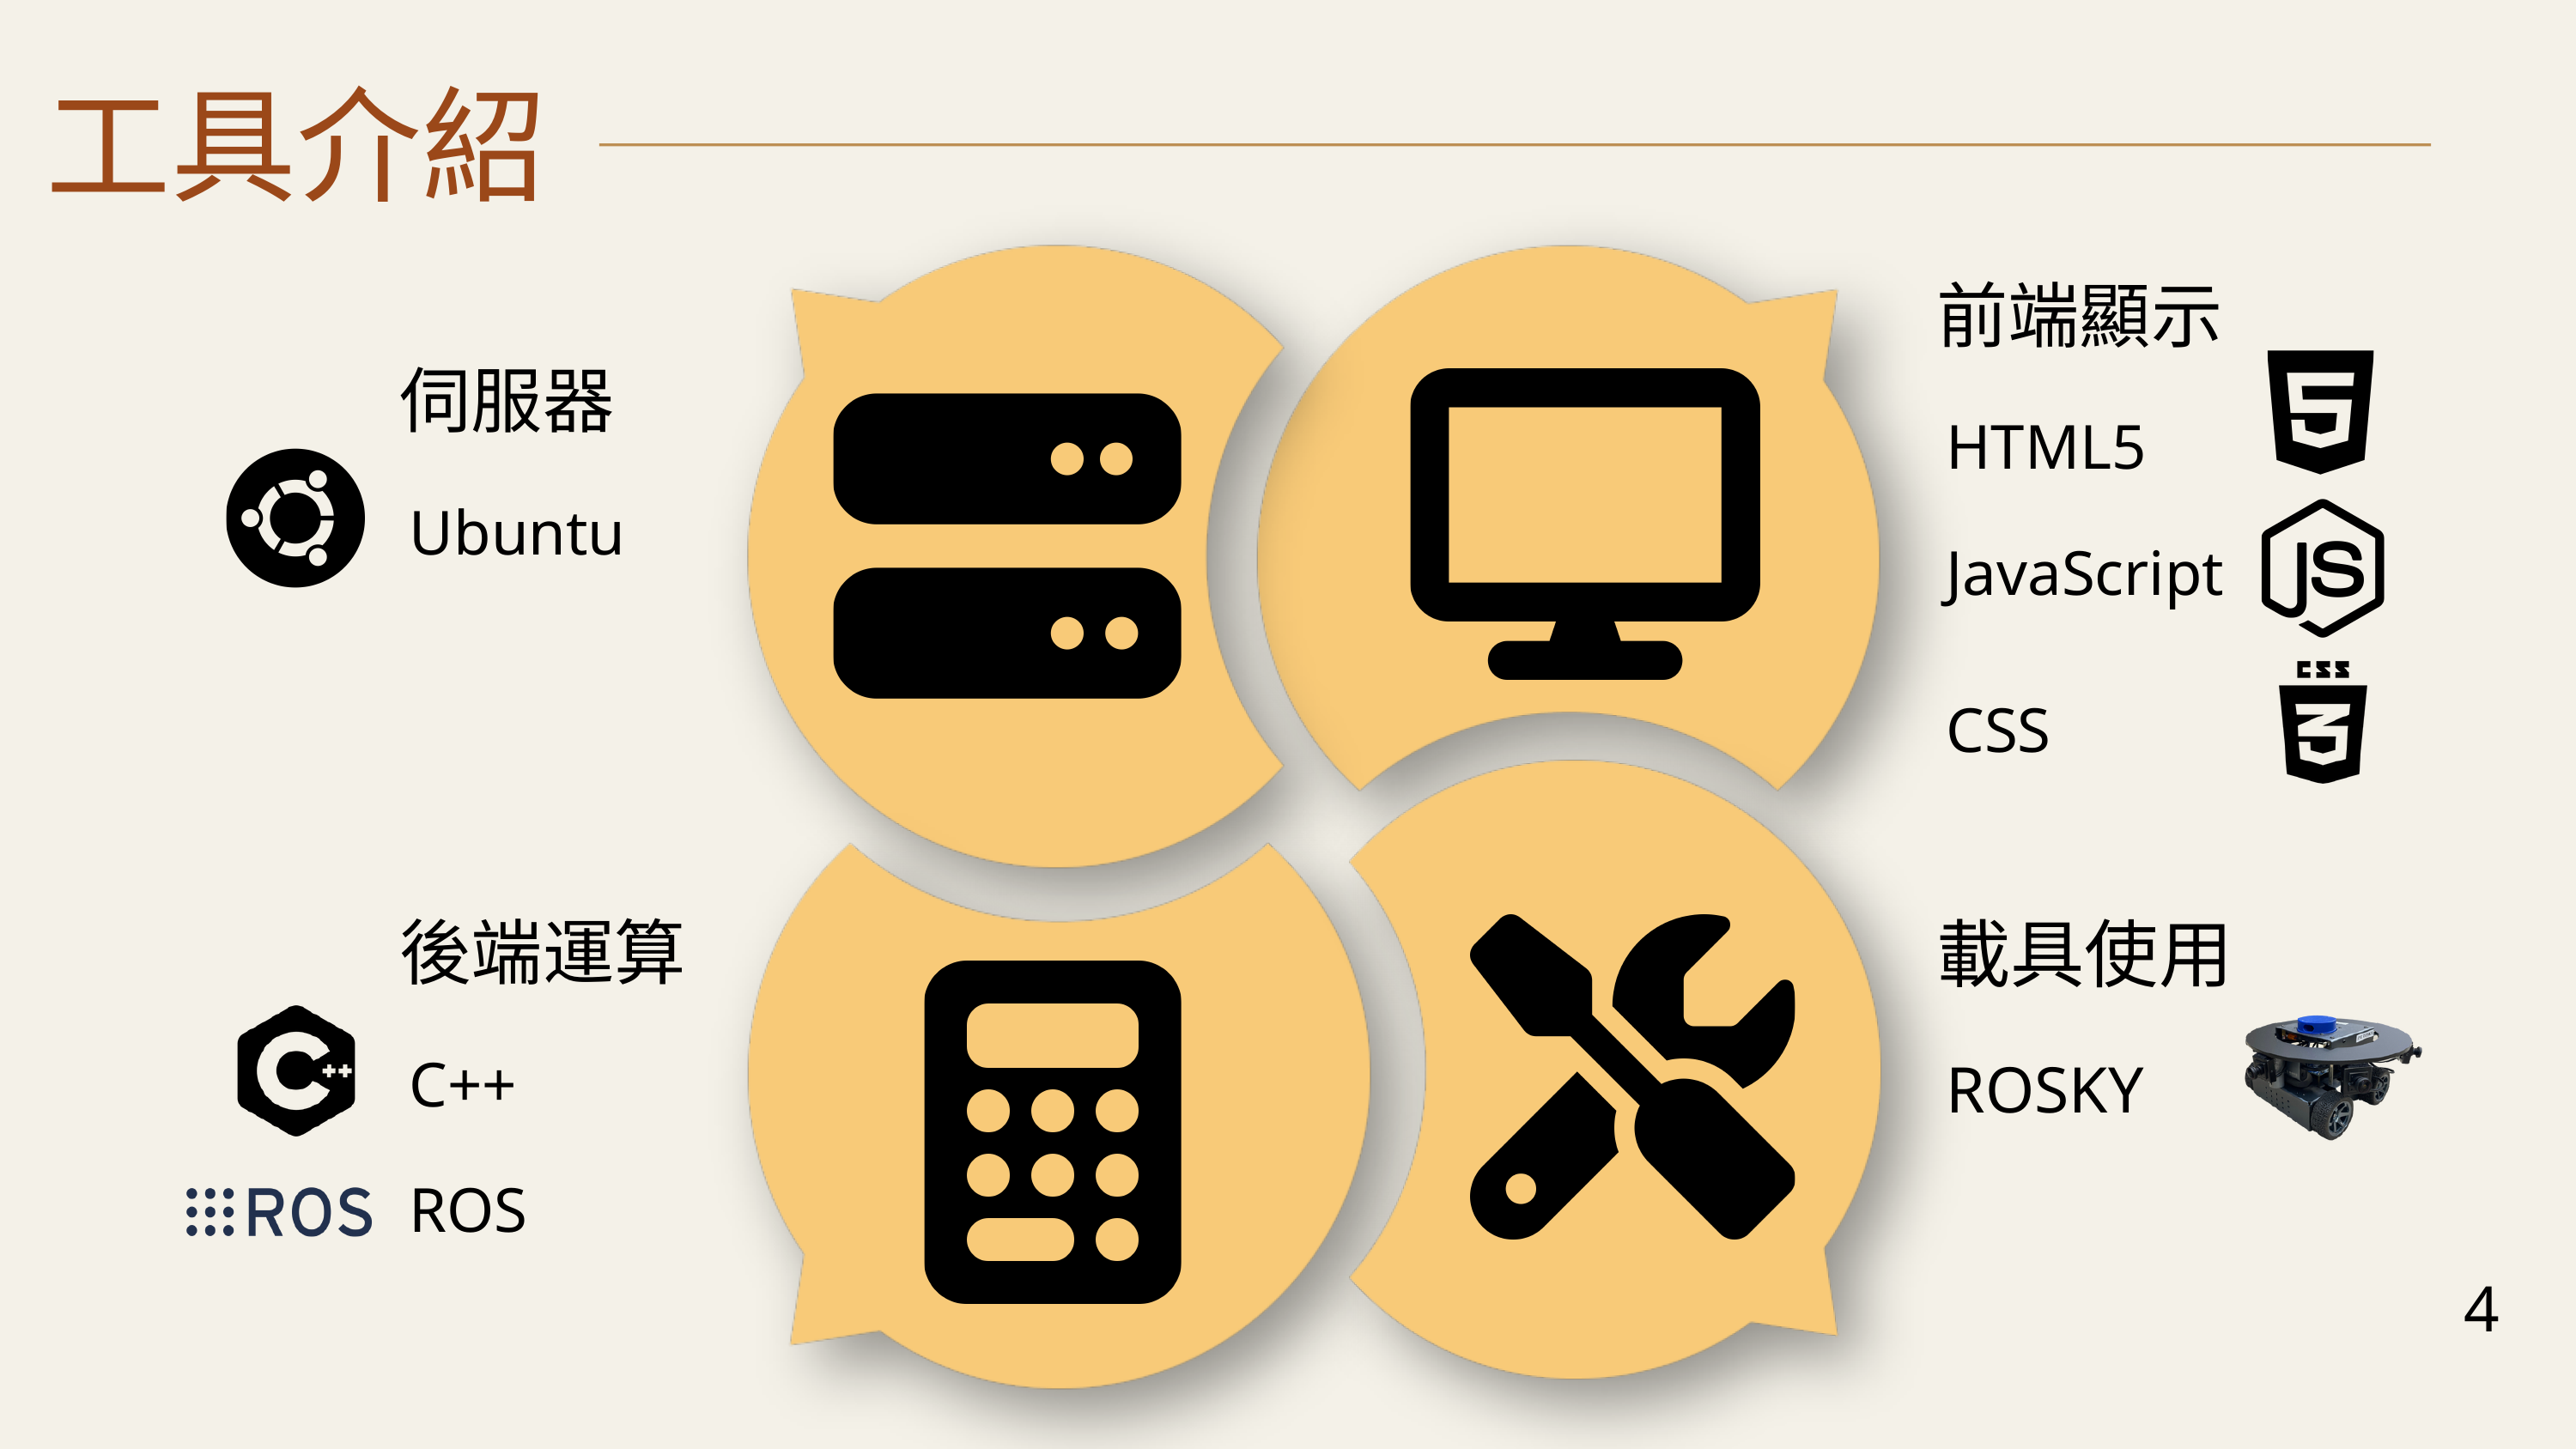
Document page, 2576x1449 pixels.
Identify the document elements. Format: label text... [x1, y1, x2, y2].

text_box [1935, 255, 2385, 785]
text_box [226, 349, 799, 688]
text_box 4 [2464, 1257, 2498, 1345]
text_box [702, 200, 1978, 1449]
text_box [1936, 900, 2440, 1167]
text_box 工具介紹 [46, 76, 854, 217]
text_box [183, 900, 799, 1240]
